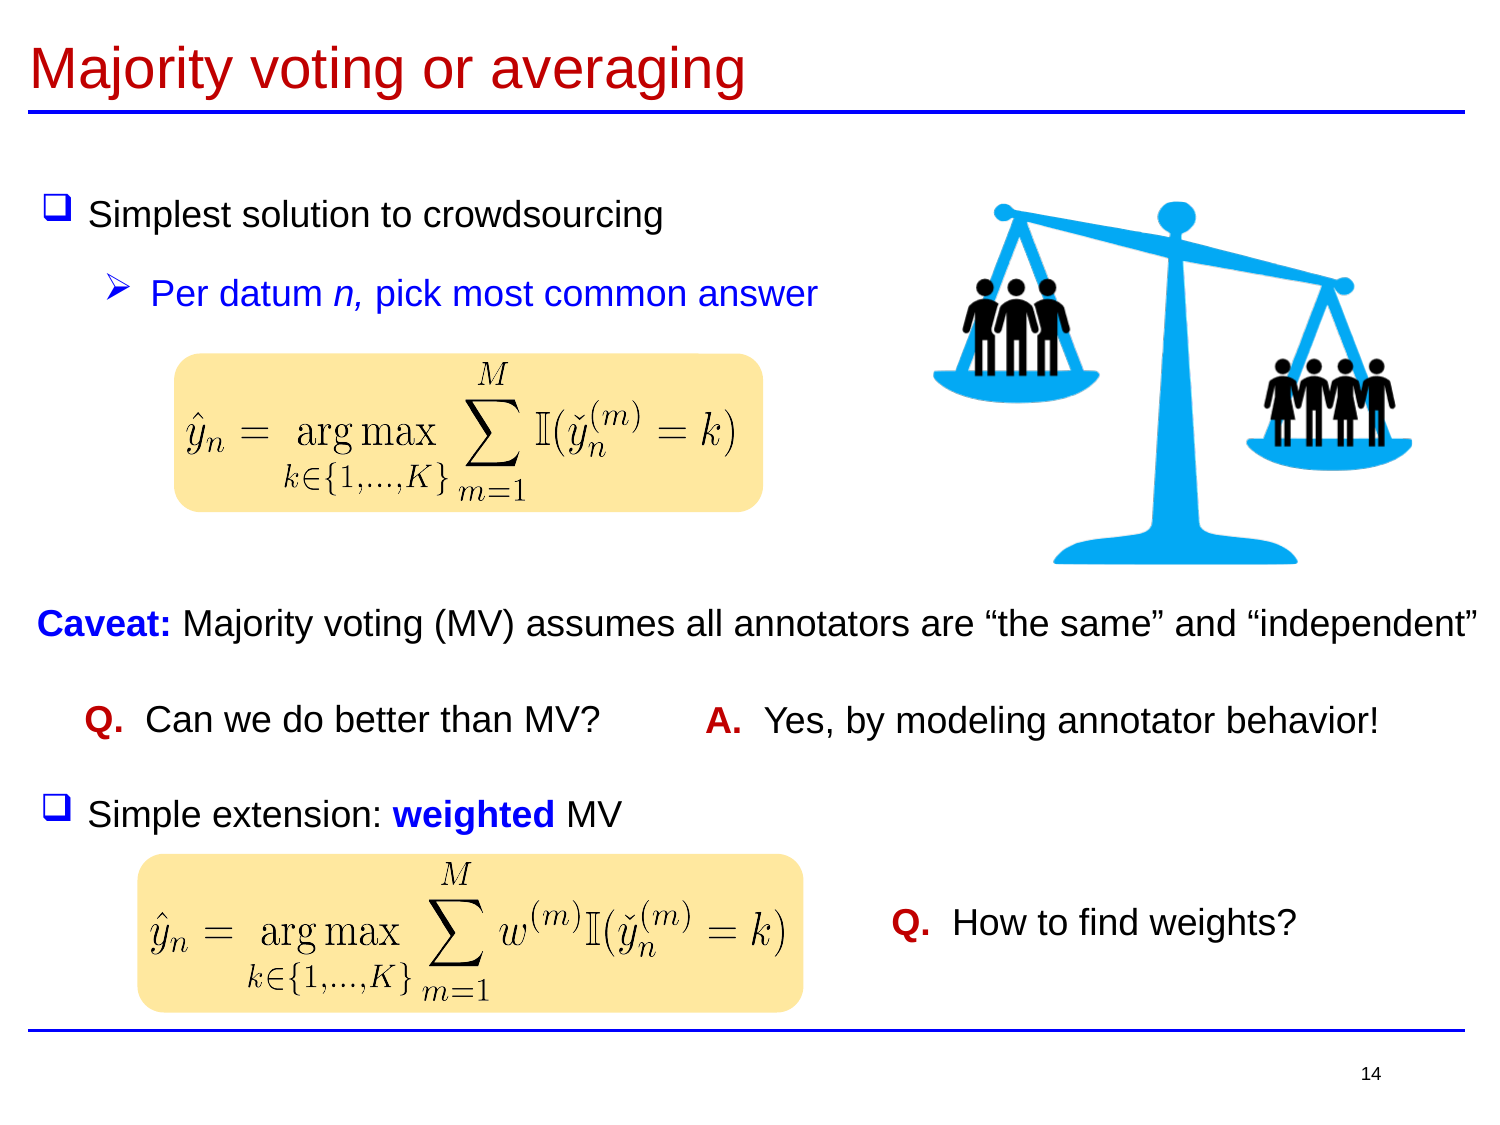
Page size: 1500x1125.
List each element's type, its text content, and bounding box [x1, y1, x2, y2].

picture [821, 185, 1500, 582]
text_box A. Yes, by modeling annotator behavior! [690, 688, 1406, 749]
title Majority voting or averaging [14, 30, 804, 110]
slide_number 14 [1059, 1042, 1397, 1103]
picture [186, 362, 734, 501]
text_box Per datum n, pick most common answer [88, 262, 821, 322]
text_box Simple extension: weighted MV [25, 783, 638, 843]
text_box Q. How to find weights? [876, 890, 1313, 950]
text_box [174, 353, 764, 513]
text_box Q. Can we do better than MV? [69, 687, 616, 747]
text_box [136, 853, 804, 1013]
text_box Caveat: Majority voting (MV) assumes all annotators are “the same” and “independent” [22, 591, 1494, 652]
text_box Simplest solution to crowdsourcing [26, 182, 679, 243]
